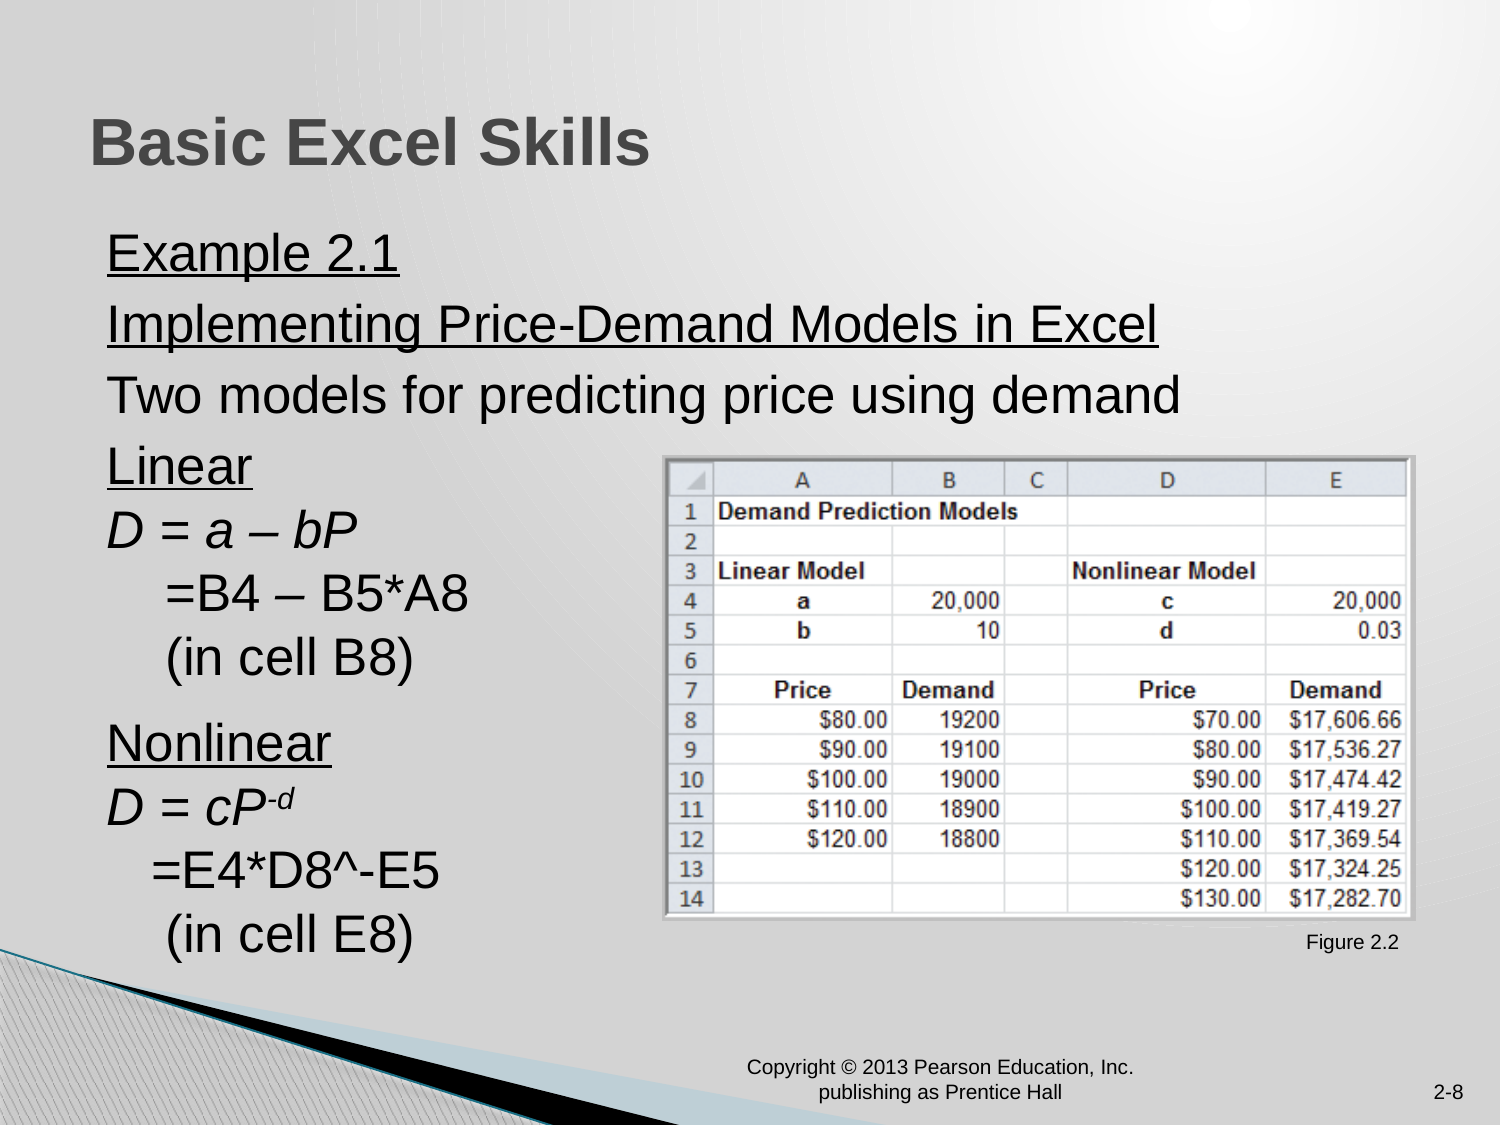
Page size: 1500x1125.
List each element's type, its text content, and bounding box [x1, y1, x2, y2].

picture [662, 454, 1416, 922]
slide_number 2-8 [1362, 1051, 1479, 1112]
list Example 2.1 Implementing Price-Demand Models in Excel Two models for predicting price using demand Linear D = a – bP =B4 – B5*A8 (in cell B8) Nonlinear D = cP-d =E4*D8^-E5 (in cell E8) [74, 210, 1426, 976]
footer Copyright © 2013 Pearson Education, Inc. publishing as Prentice Hall [718, 1051, 1163, 1112]
title Basic Excel Skills [75, 45, 1425, 233]
text_box Figure 2.2 [1291, 933, 1415, 961]
